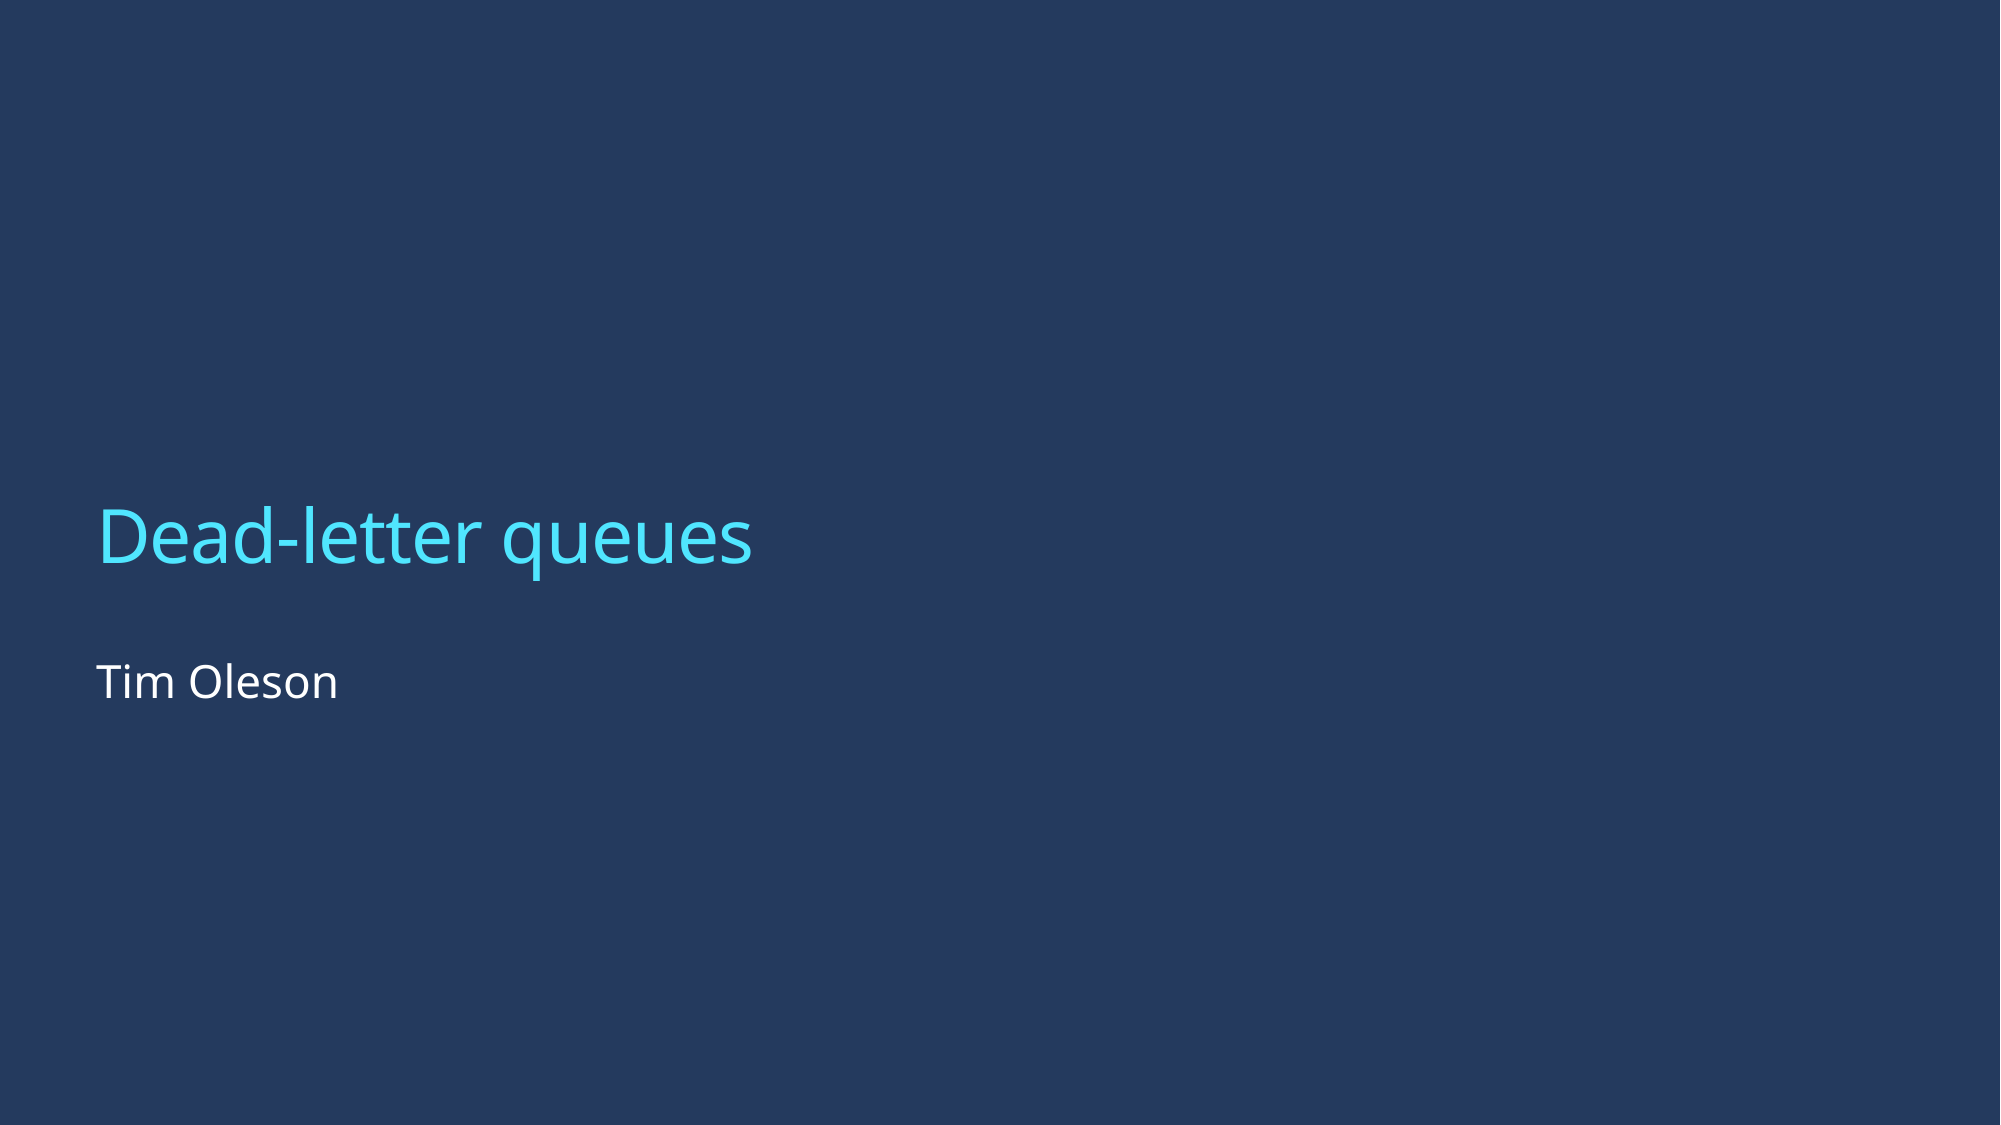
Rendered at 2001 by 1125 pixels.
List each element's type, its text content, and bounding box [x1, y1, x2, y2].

title Dead-letter queues [96, 497, 1596, 580]
list Tim Oleson [96, 652, 1596, 708]
